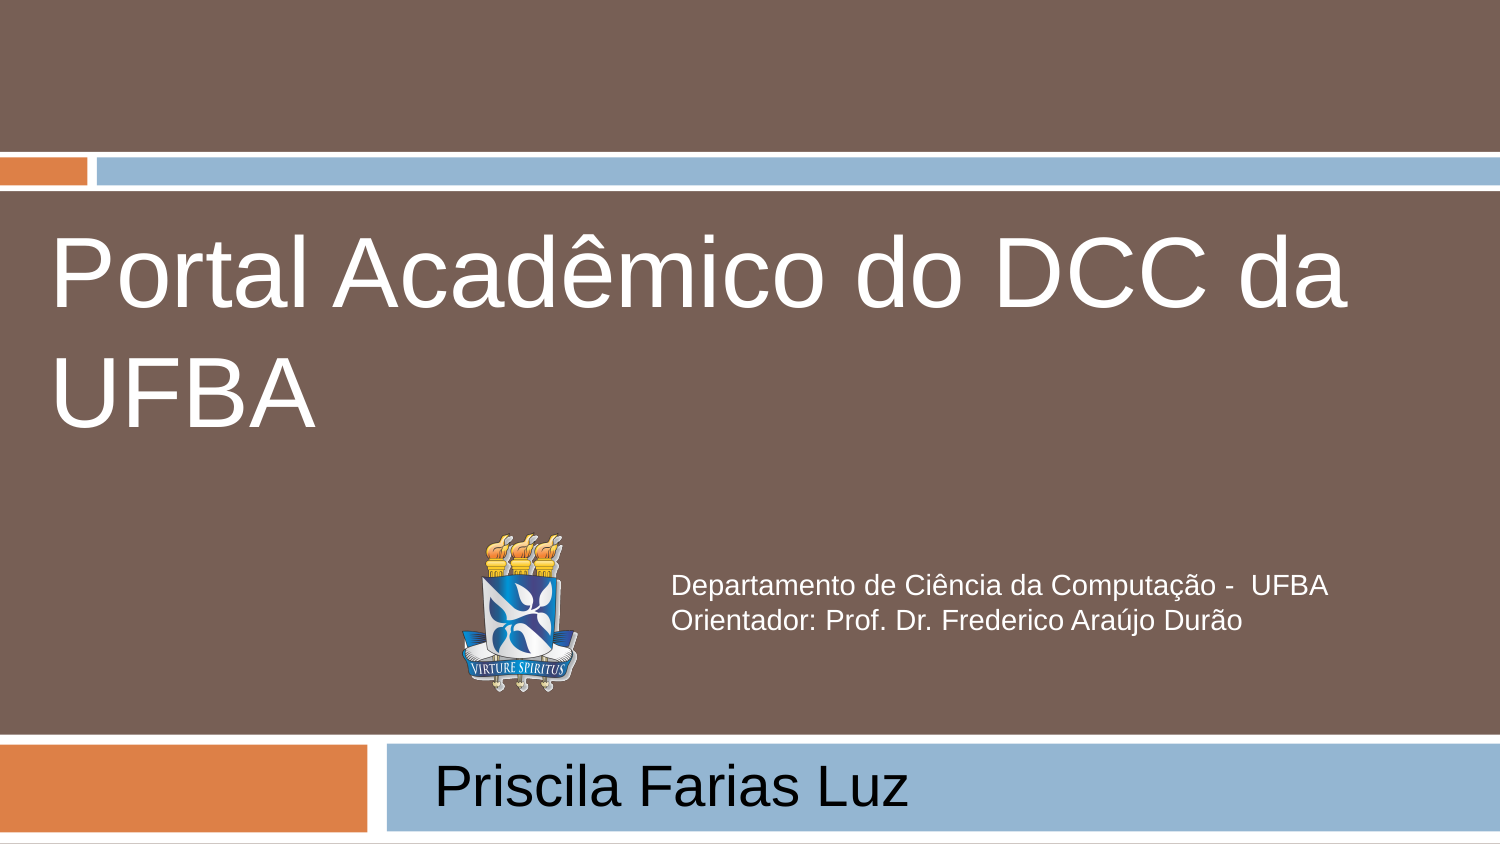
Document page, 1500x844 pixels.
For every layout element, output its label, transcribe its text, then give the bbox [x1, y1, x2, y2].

subtitle Portal Acadêmico do DCC da UFBA [34, 192, 1470, 529]
text_box Priscila Farias Luz [419, 740, 1471, 827]
picture [462, 532, 580, 693]
text_box Departamento de Ciência da Computação - UFBA Orientador: Prof. Dr. Frederico Araújo Durão [655, 551, 1471, 712]
